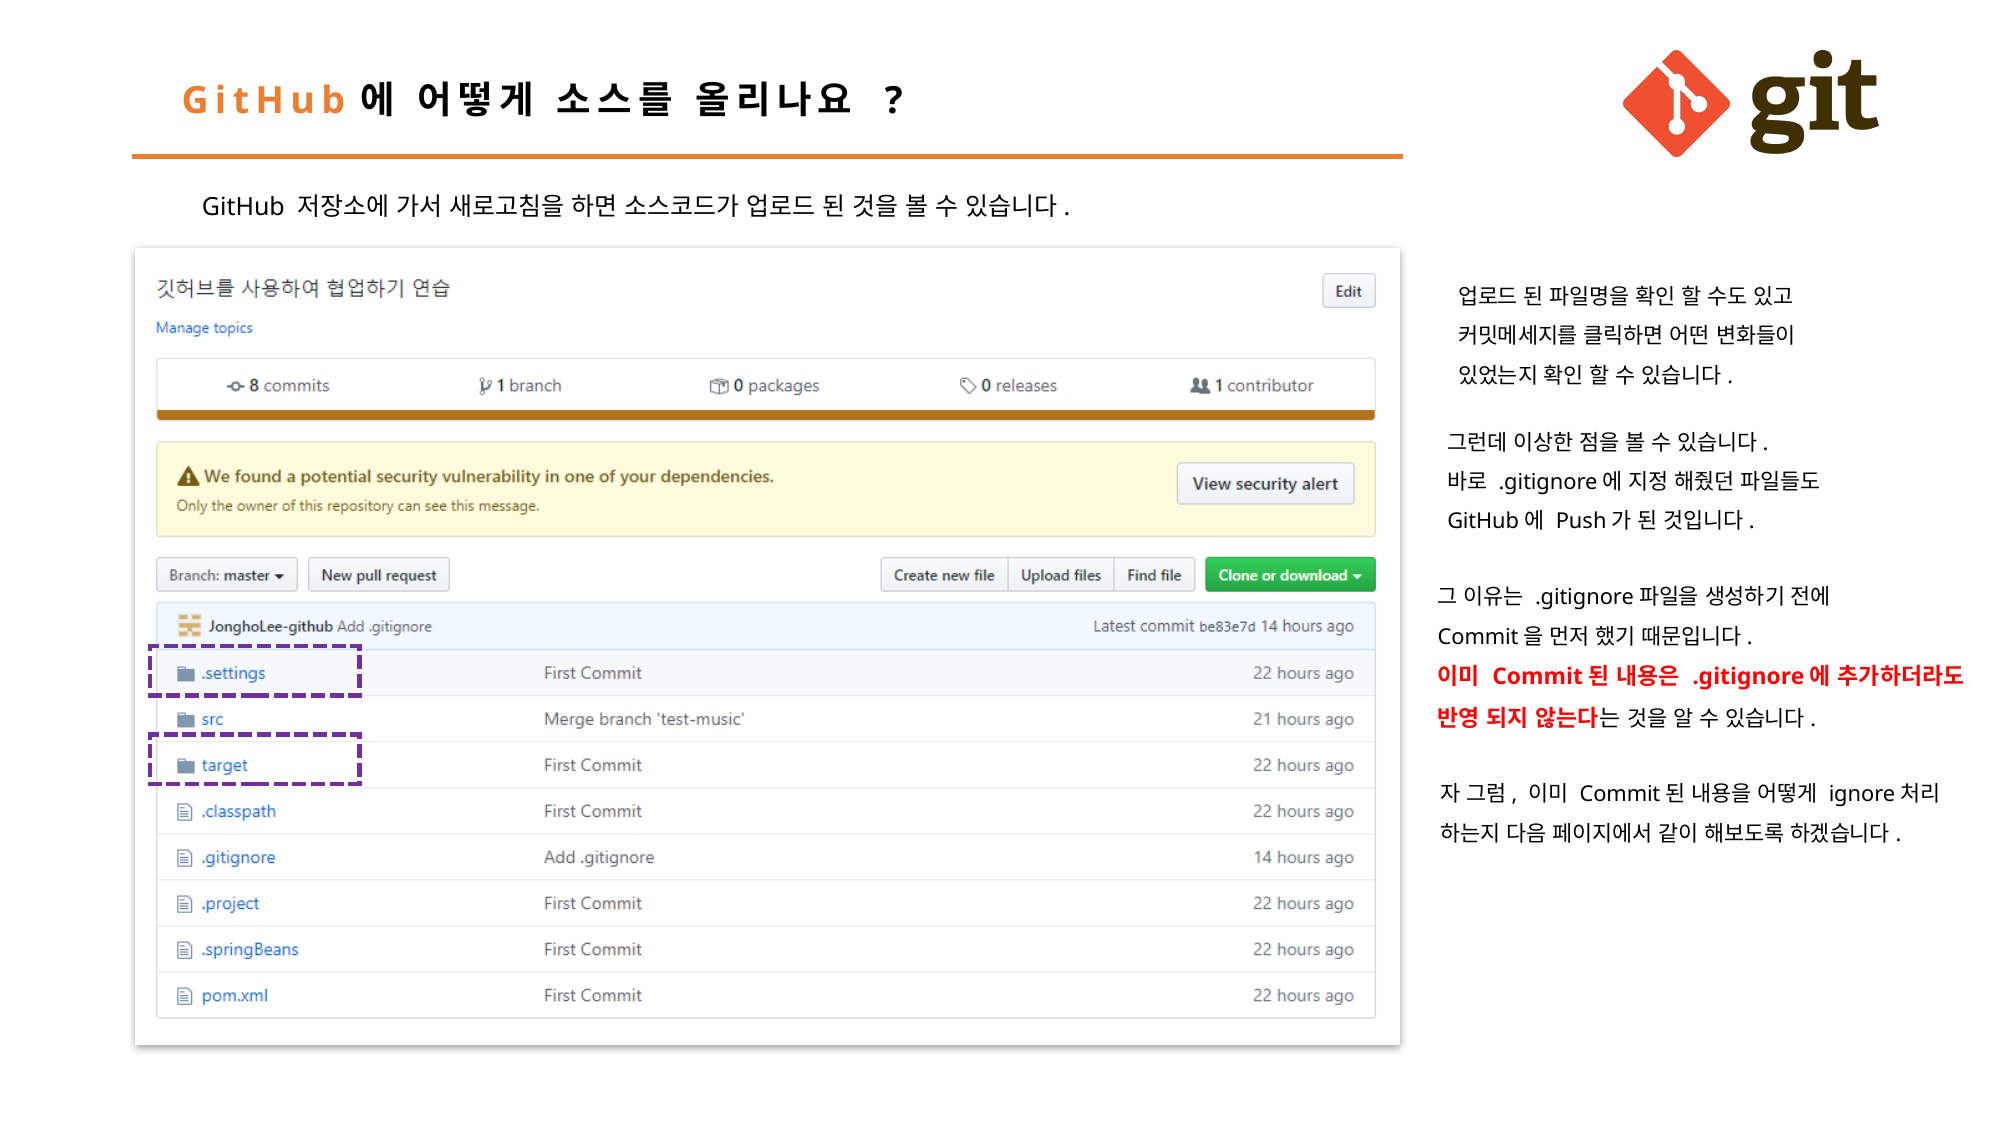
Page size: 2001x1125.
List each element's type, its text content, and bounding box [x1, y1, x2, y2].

text_box GitHub에 어떻게 소스를 올리나요 ? [166, 68, 918, 129]
text_box GitHub 저장소에 가서 새로고침을 하면 소스코드가 업로드 된 것을 볼 수 있습니다. [187, 168, 1086, 228]
text_box 그런데 이상한 점을 볼 수 있습니다. 바로 .gitignore에 지정 해줬던 파일들도 GitHub에 Push가 된 것입니다. [1432, 407, 1836, 541]
text_box 그 이유는 .gitignore파일을 생성하기 전에 Commit을 먼저 했기 때문입니다. 이미 Commit된 내용은 .gitignore에 추가하더라도 반영 되지 않는다는 것을 알 수 있습니다. [1422, 562, 1981, 739]
picture [149, 262, 1386, 1031]
picture [1623, 50, 1879, 157]
text_box 업로드 된 파일명을 확인 할 수도 있고 커밋메세지를 클릭하면 어떤 변화들이 있었는지 확인 할 수 있습니다. [1443, 262, 1812, 395]
text_box 자 그럼, 이미 Commit된 내용을 어떻게 ignore처리 하는지 다음 페이지에서 같이 해보도록 하겠습니다. [1425, 759, 1956, 853]
